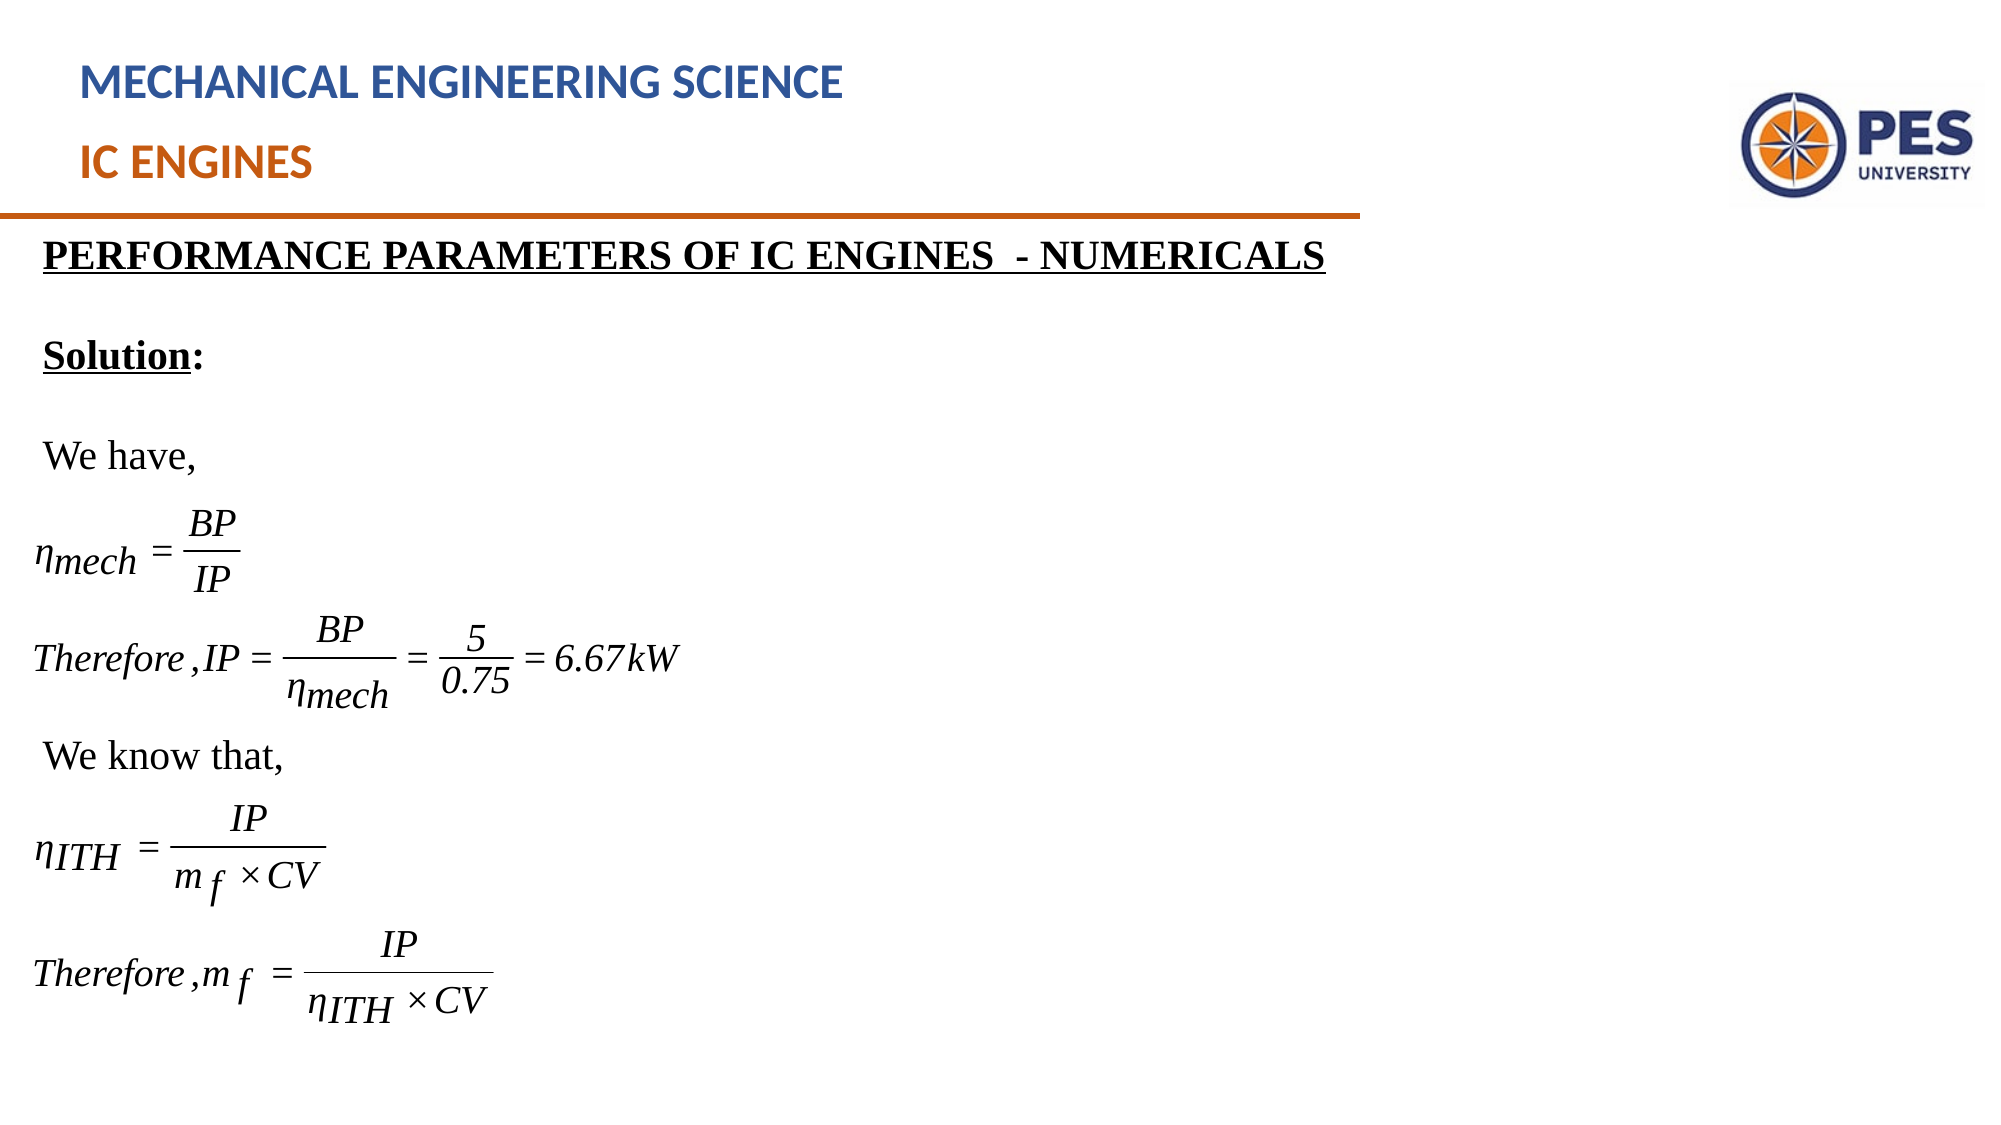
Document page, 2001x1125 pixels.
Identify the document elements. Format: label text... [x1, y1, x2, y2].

text_box PERFORMANCE PARAMETERS OF IC ENGINES - NUMERICALS Solution: We have, We know that, [27, 220, 1791, 936]
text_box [27, 793, 501, 1033]
picture [1729, 17, 1985, 273]
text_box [27, 496, 691, 720]
text_box MECHANICAL ENGINEERING SCIENCE [64, 41, 1295, 117]
text_box IC ENGINES [64, 121, 1377, 197]
